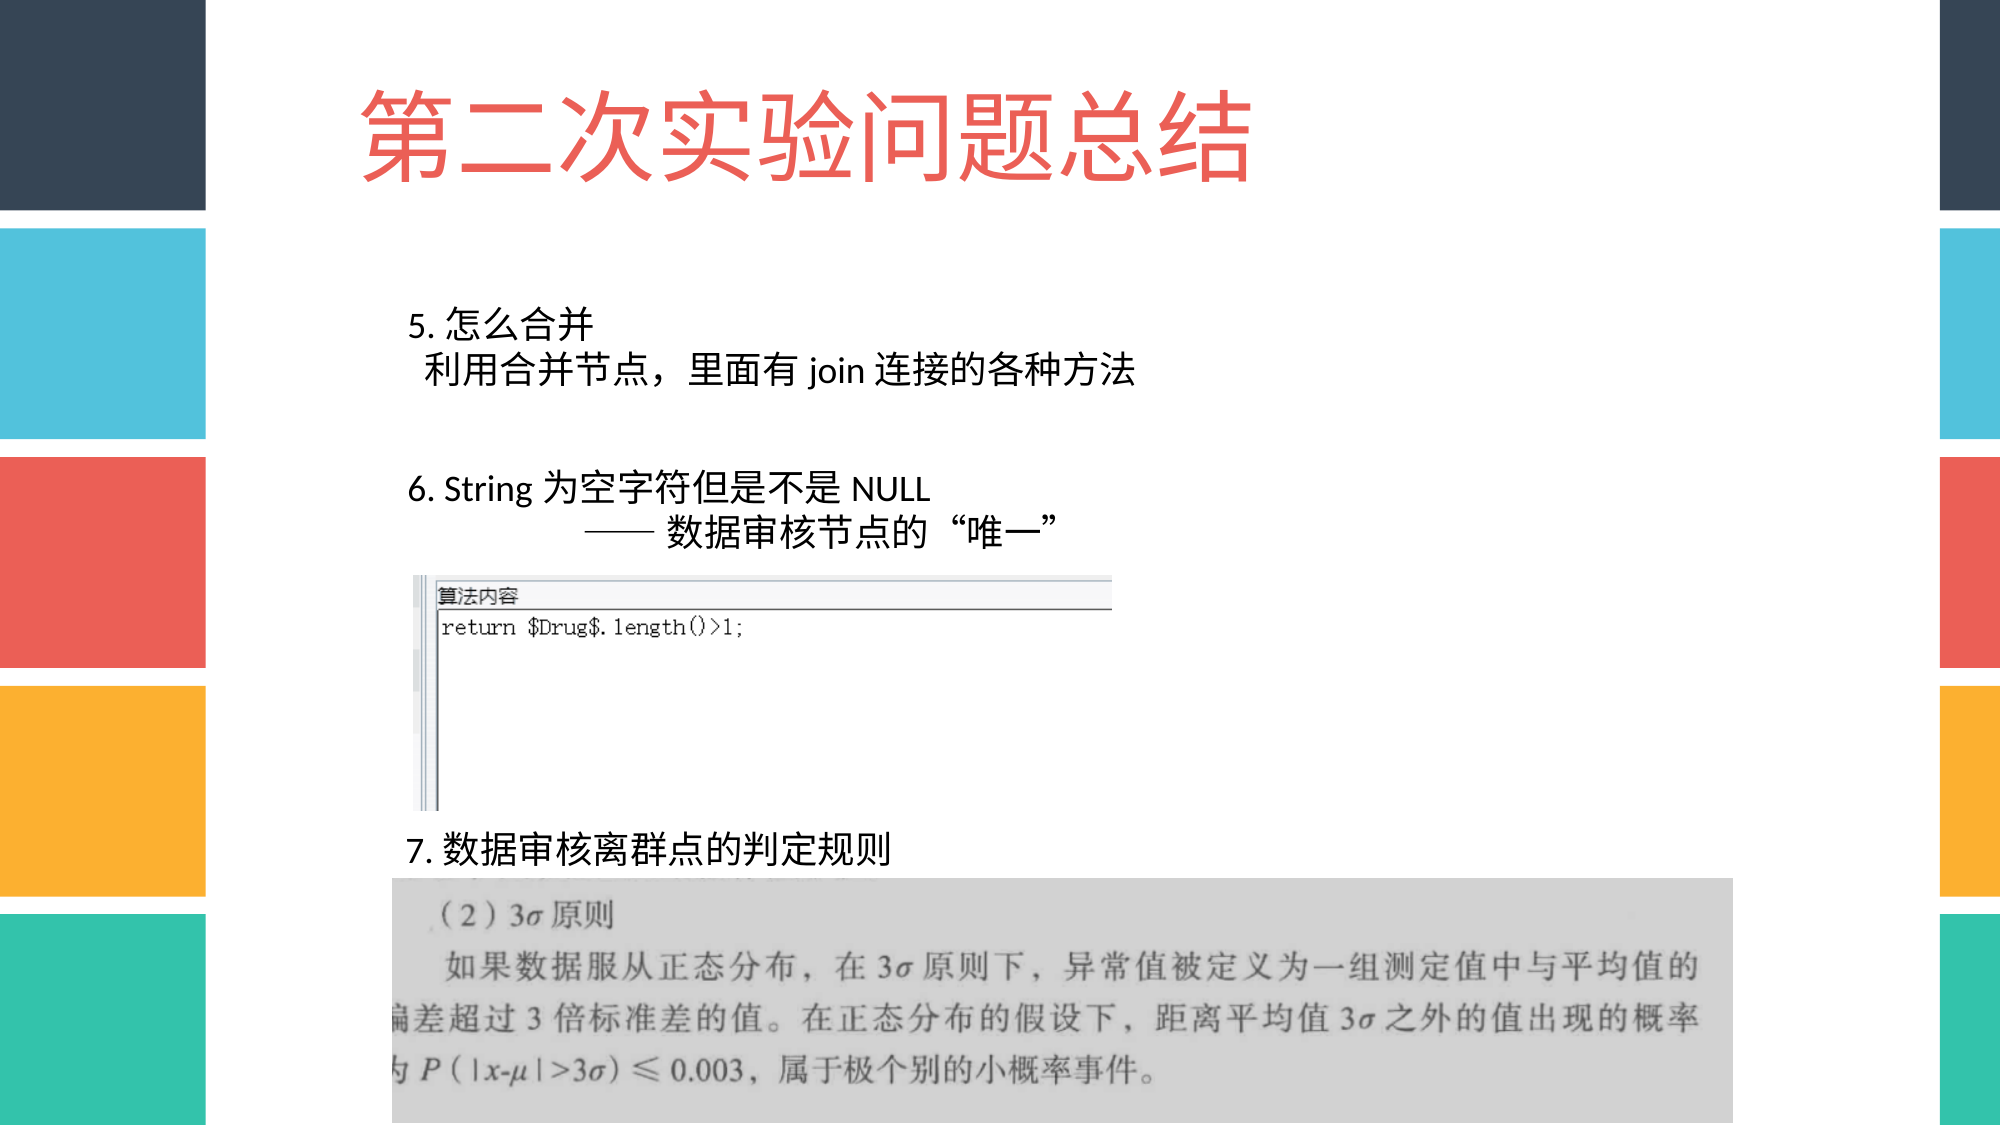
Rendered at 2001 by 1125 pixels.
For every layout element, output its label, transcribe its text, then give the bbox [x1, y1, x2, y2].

text_box [0, 228, 206, 440]
text_box 7.数据审核离群点的判定规则 [390, 818, 1623, 878]
picture [412, 575, 1112, 811]
text_box [0, 685, 206, 897]
picture [392, 878, 1733, 1123]
text_box [0, 457, 206, 668]
text_box [1939, 228, 2000, 440]
text_box 6. String为空字符但是不是NULL ——数据审核节点的“唯一” [392, 456, 1628, 562]
text_box [1939, 457, 2000, 668]
text_box 5.怎么合并 利用合并节点，里面有join连接的各种方法 [392, 293, 1628, 399]
text_box [0, 0, 206, 211]
text_box [1939, 685, 2000, 897]
text_box [1939, 914, 2000, 1125]
text_box [0, 914, 206, 1125]
text_box 第二次实验问题总结 [341, 66, 1272, 202]
text_box [1939, 0, 2000, 211]
